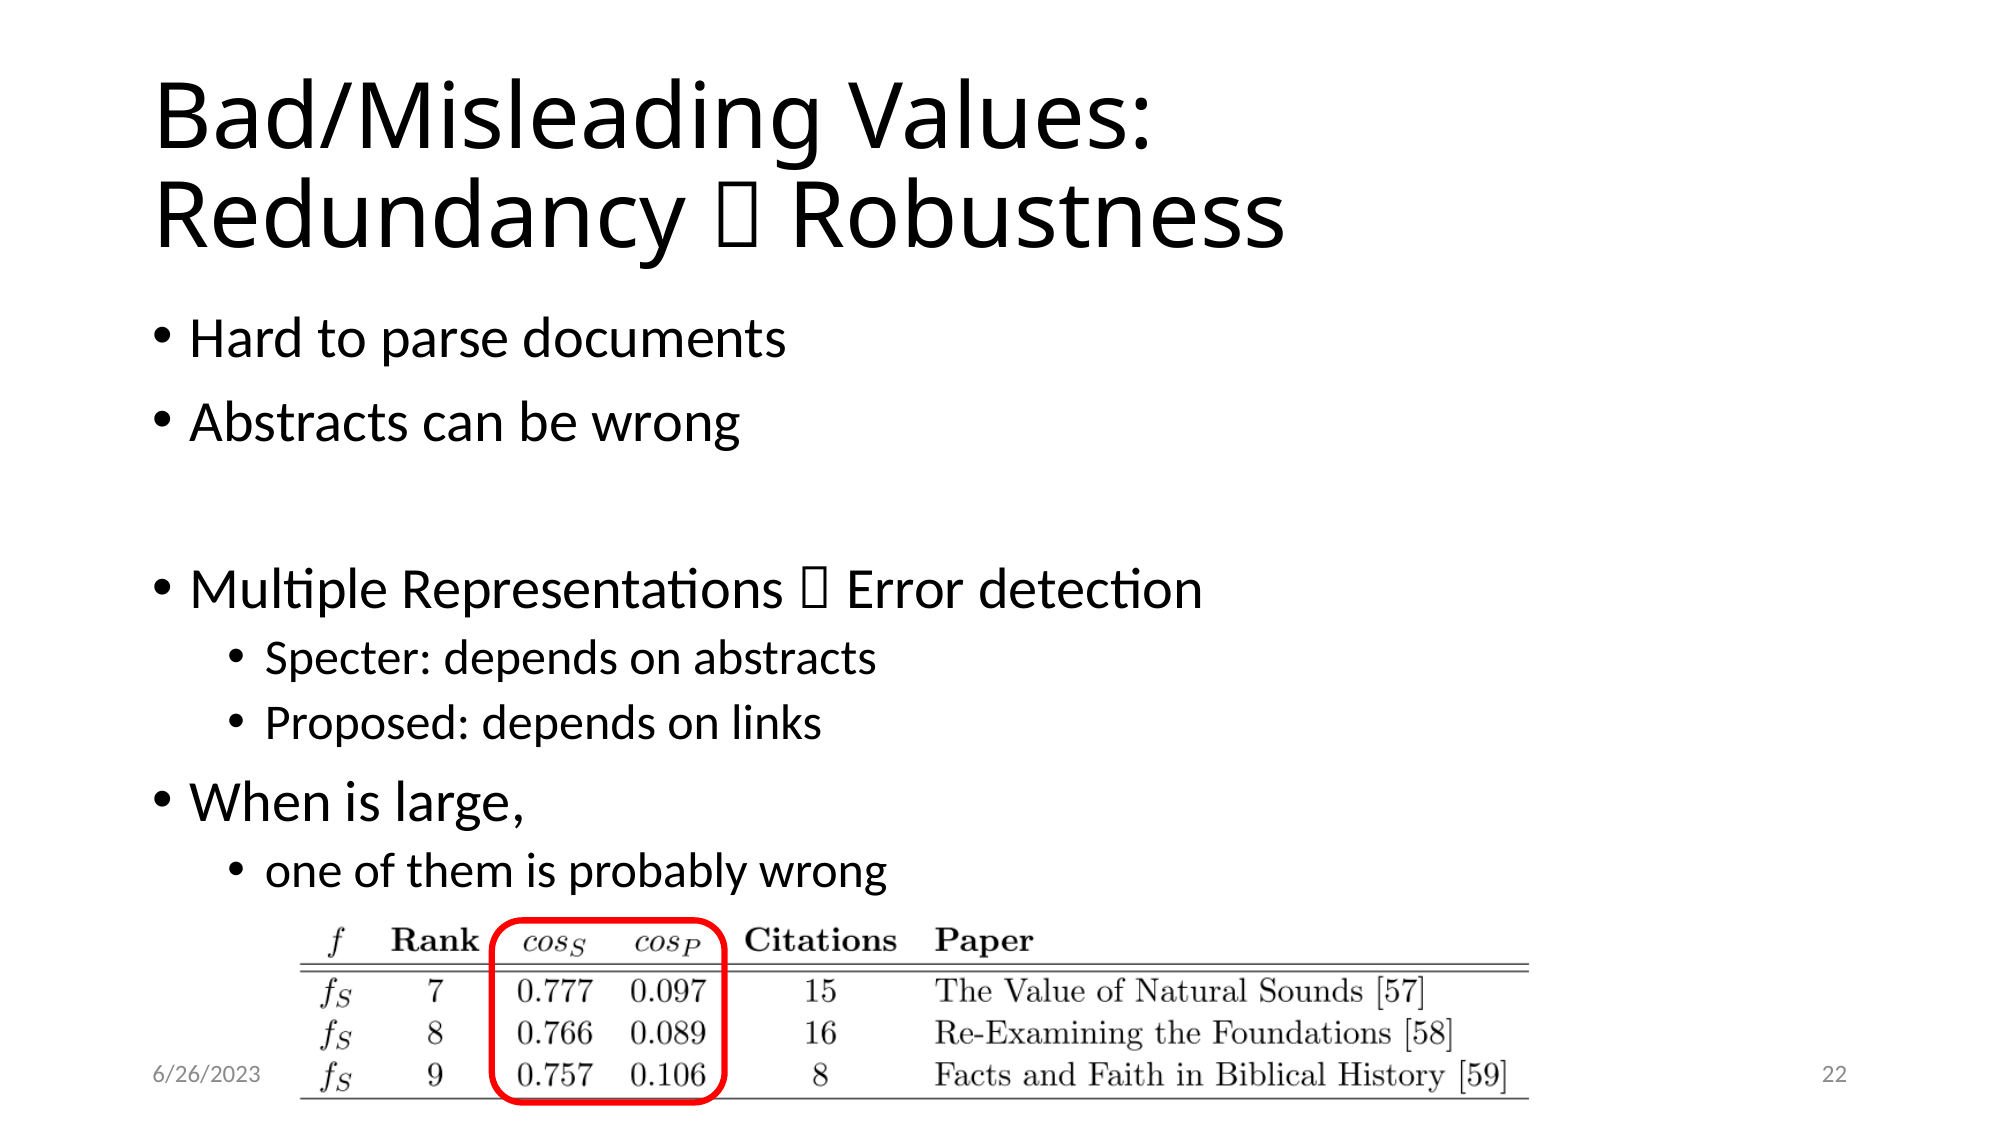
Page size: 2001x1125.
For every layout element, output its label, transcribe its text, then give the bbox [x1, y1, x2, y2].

picture [290, 901, 1566, 1125]
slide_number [137, 1042, 290, 1103]
slide_number 22 [1566, 1042, 1863, 1103]
title Bad/Misleading Values: Redundancy  Robustness [137, 59, 1863, 278]
